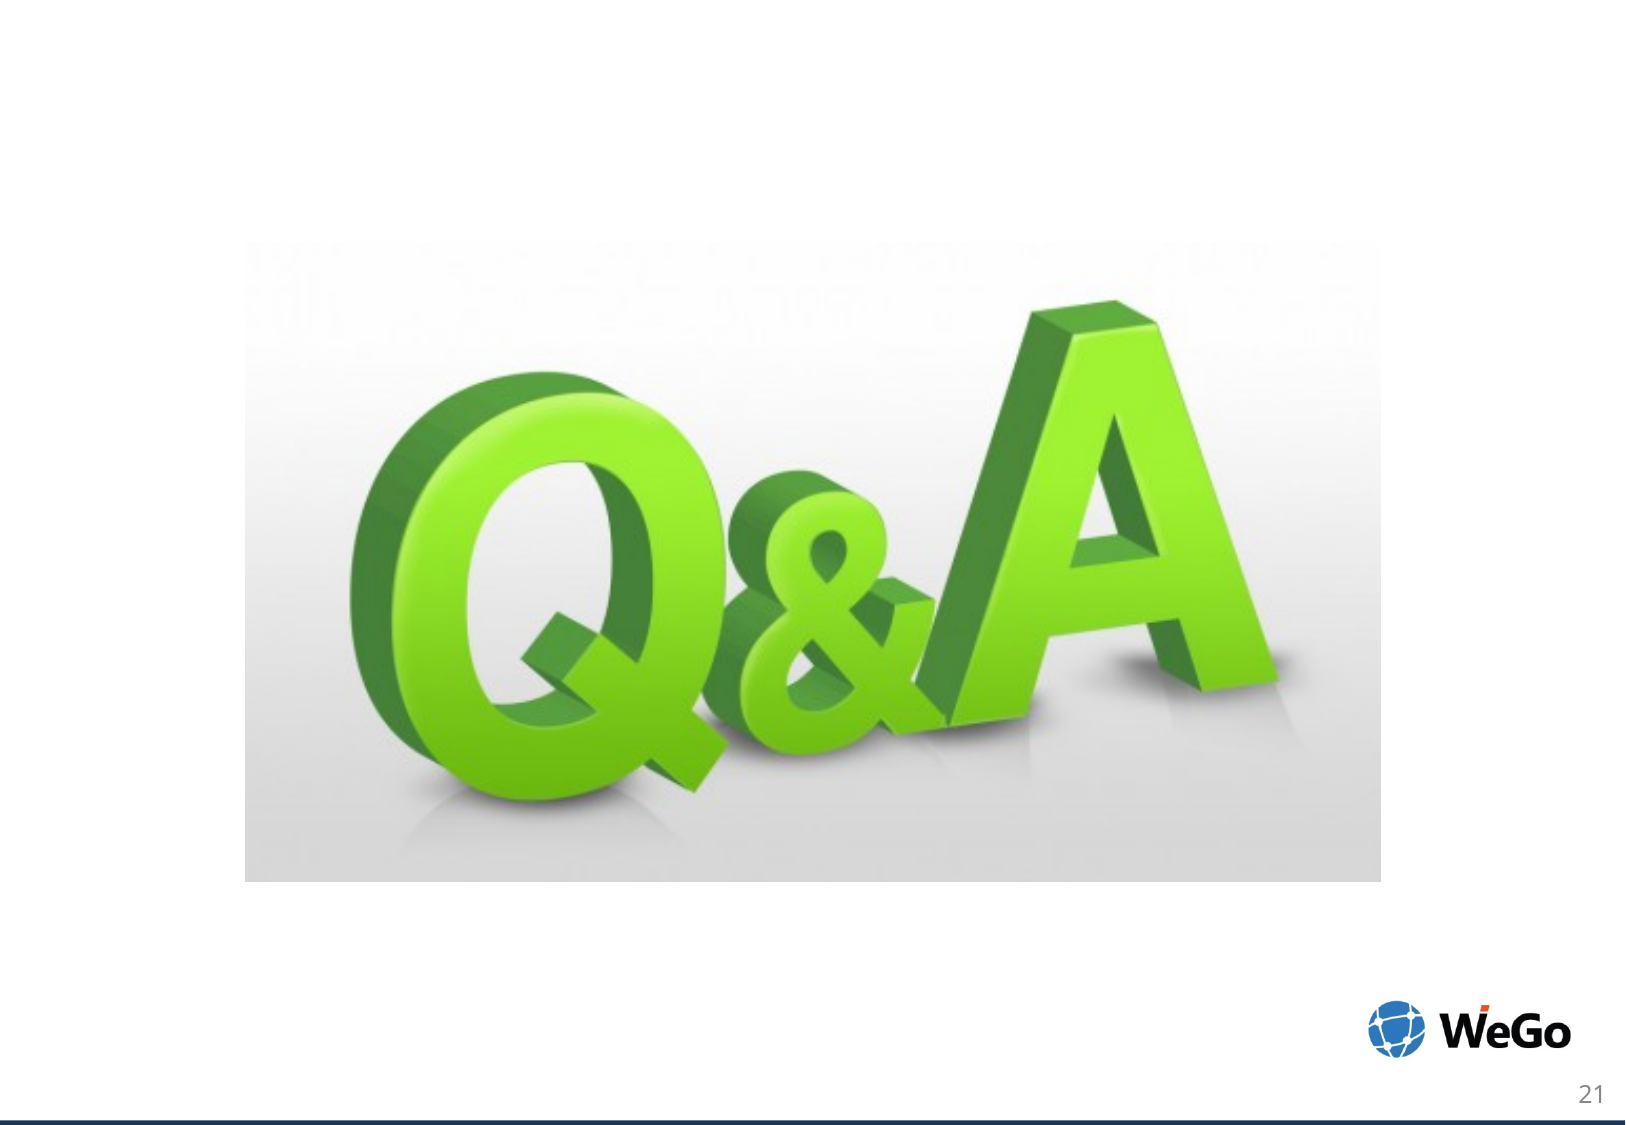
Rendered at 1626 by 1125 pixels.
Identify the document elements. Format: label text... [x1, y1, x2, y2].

slide_number 21 [1242, 1065, 1622, 1125]
picture [1355, 990, 1590, 1065]
picture [245, 242, 1382, 883]
